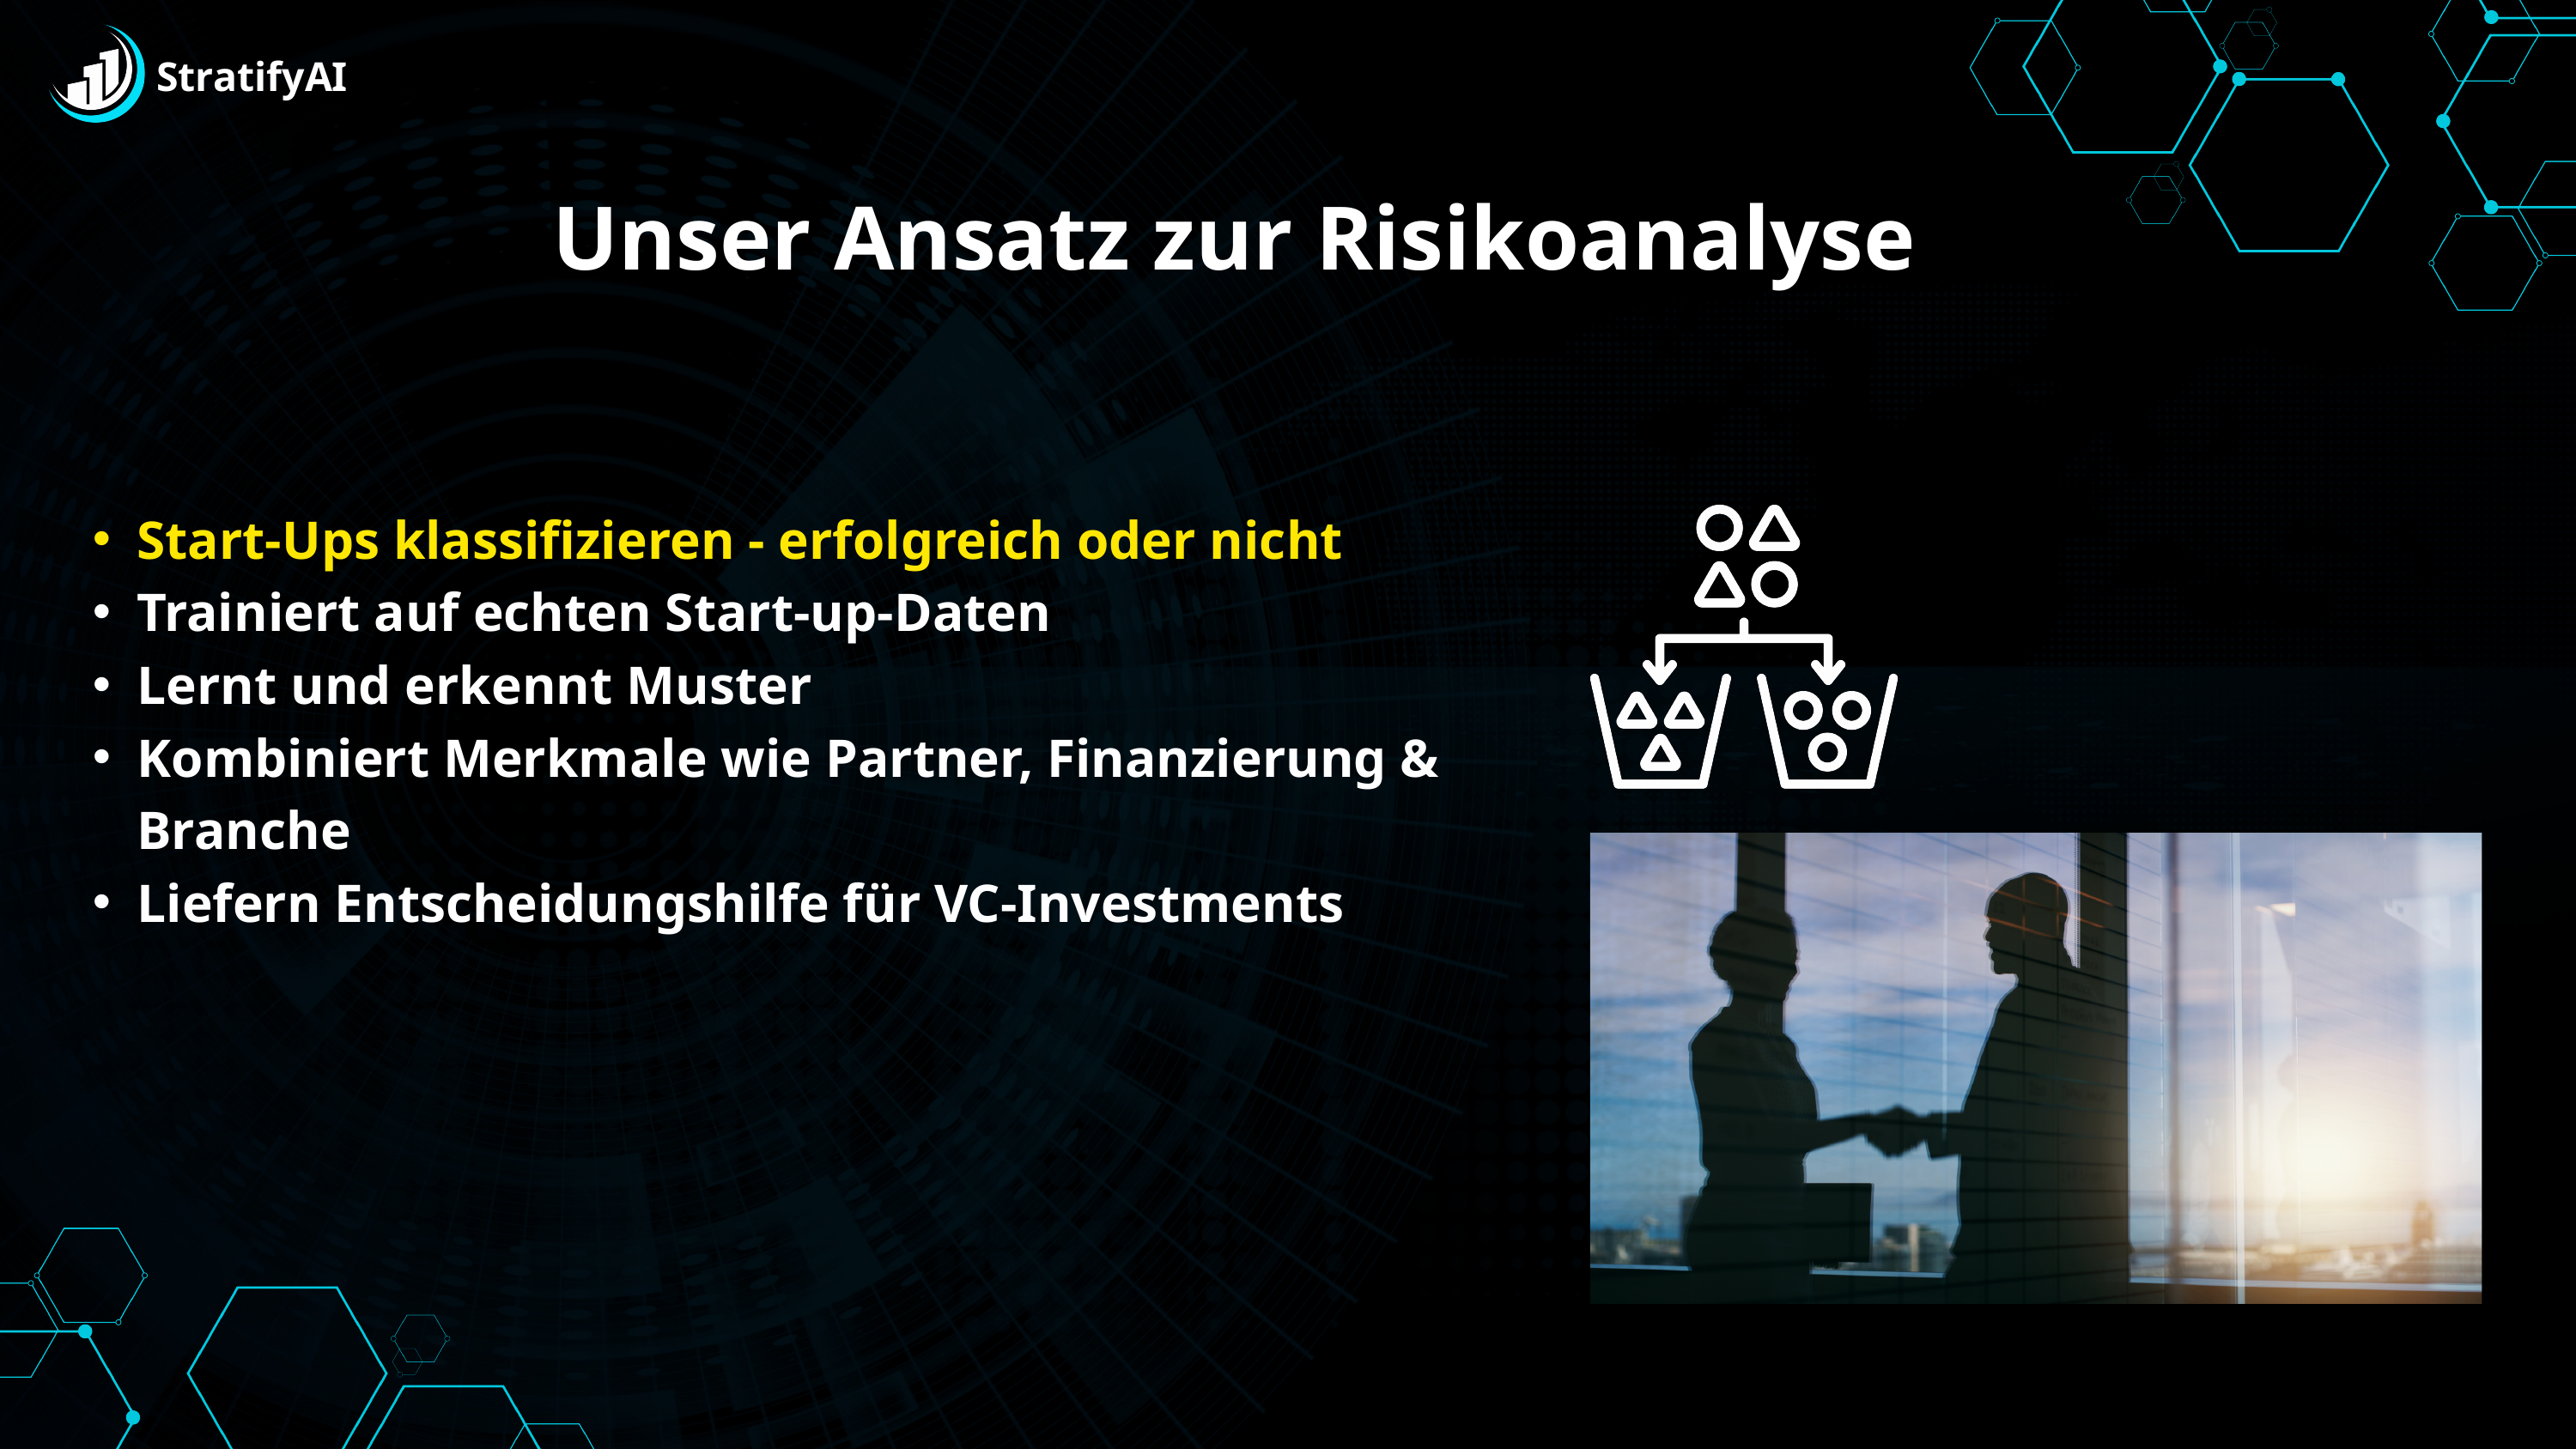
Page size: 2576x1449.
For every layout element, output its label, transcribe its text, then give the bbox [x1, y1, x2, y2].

text_box [0, 0, 2576, 1449]
text_box [1589, 503, 1899, 789]
text_box [0, 1228, 607, 1449]
text_box [1969, 0, 2576, 311]
text_box [1589, 833, 2482, 1304]
text_box Unser Ansatz zur Risikoanalyse [290, 164, 2178, 288]
text_box Start-Ups klassifizieren - erfolgreich oder nicht Trainiert auf echten Start-up-Daten Lernt und erkennt Muster Kombiniert Merkmale wie Partner, Finanzierung & Branche Liefern Entscheidungshilfe für VC-Investments [48, 496, 1514, 933]
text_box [48, 23, 534, 123]
